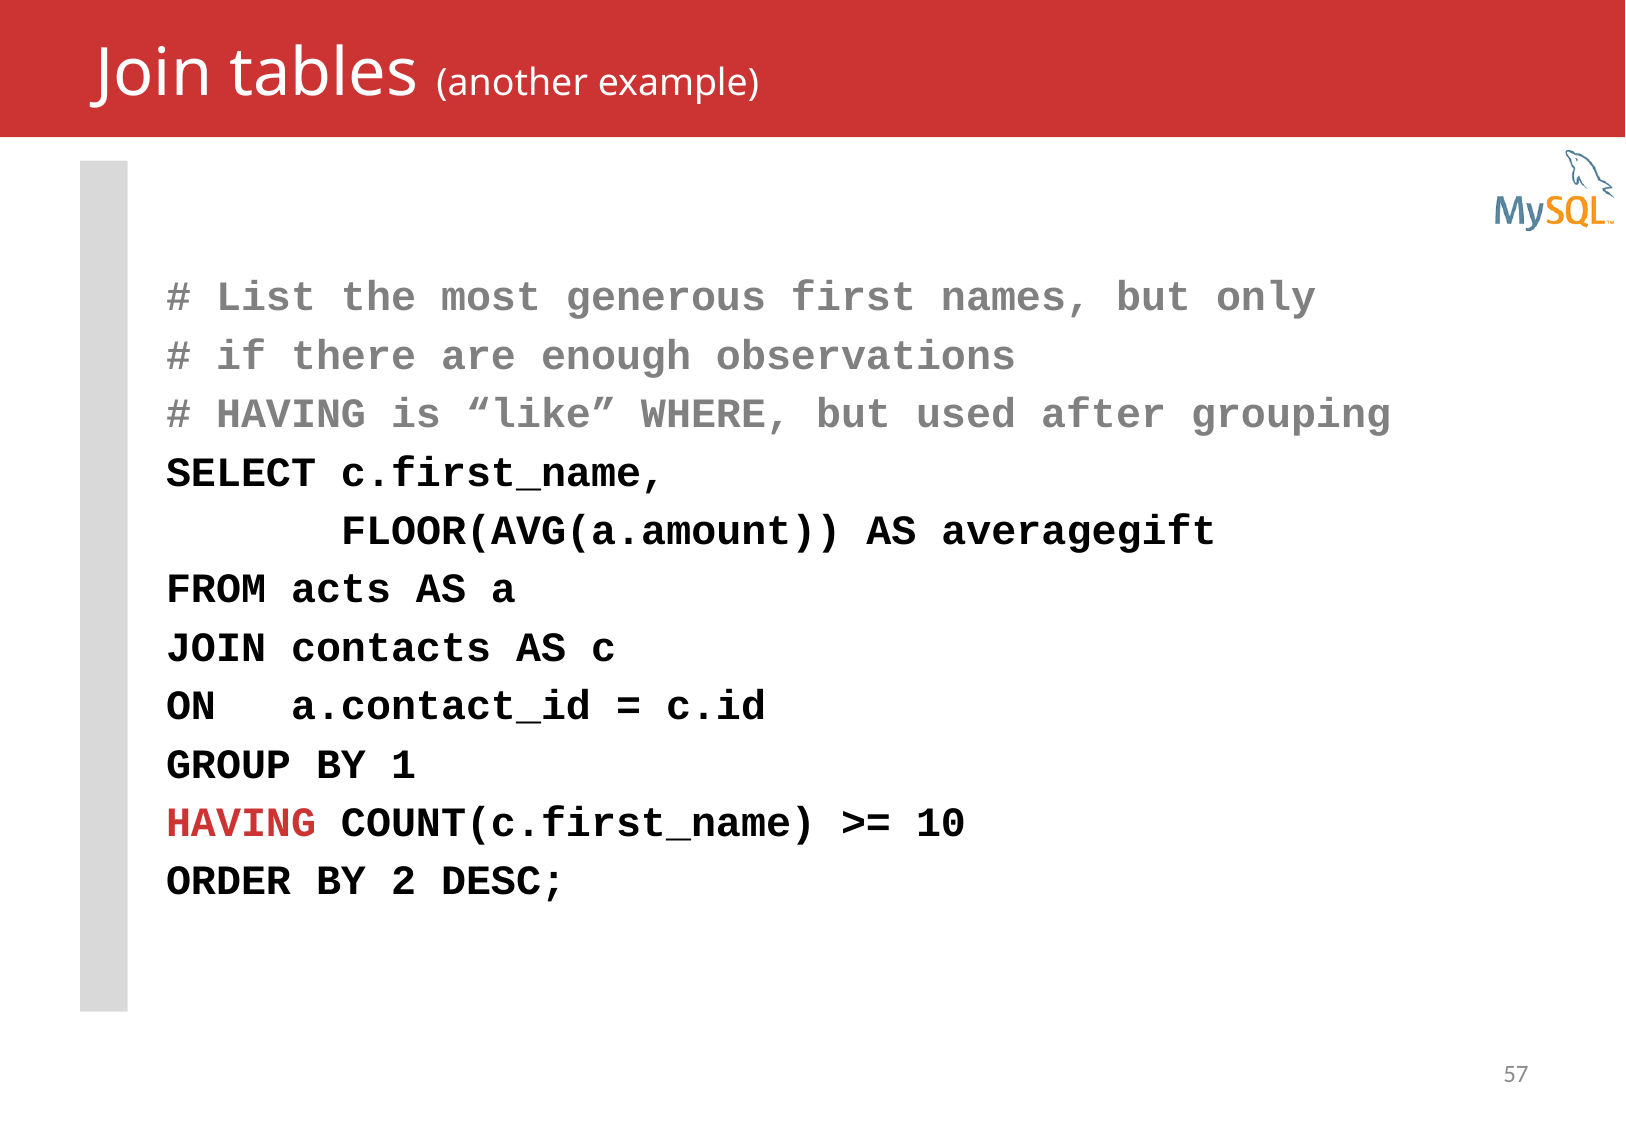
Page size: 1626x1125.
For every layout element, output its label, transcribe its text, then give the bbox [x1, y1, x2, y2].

title Join tables (another example) [80, 0, 1543, 138]
list # List the most generous first names, but only # if there are enough observations # HAVING is “like” WHERE, but used after grouping SELECT c.first_name, FLOOR(AVG(a.amount)) AS averagegift FROM acts AS a JOIN contacts AS c ON a.contact_id = c.id GROUP BY 1 HAVING COUNT(c.first_name) >= 10 ORDER BY 2 DESC; [151, 160, 1544, 1012]
slide_number 57 [1164, 1042, 1544, 1103]
picture [1493, 148, 1616, 232]
